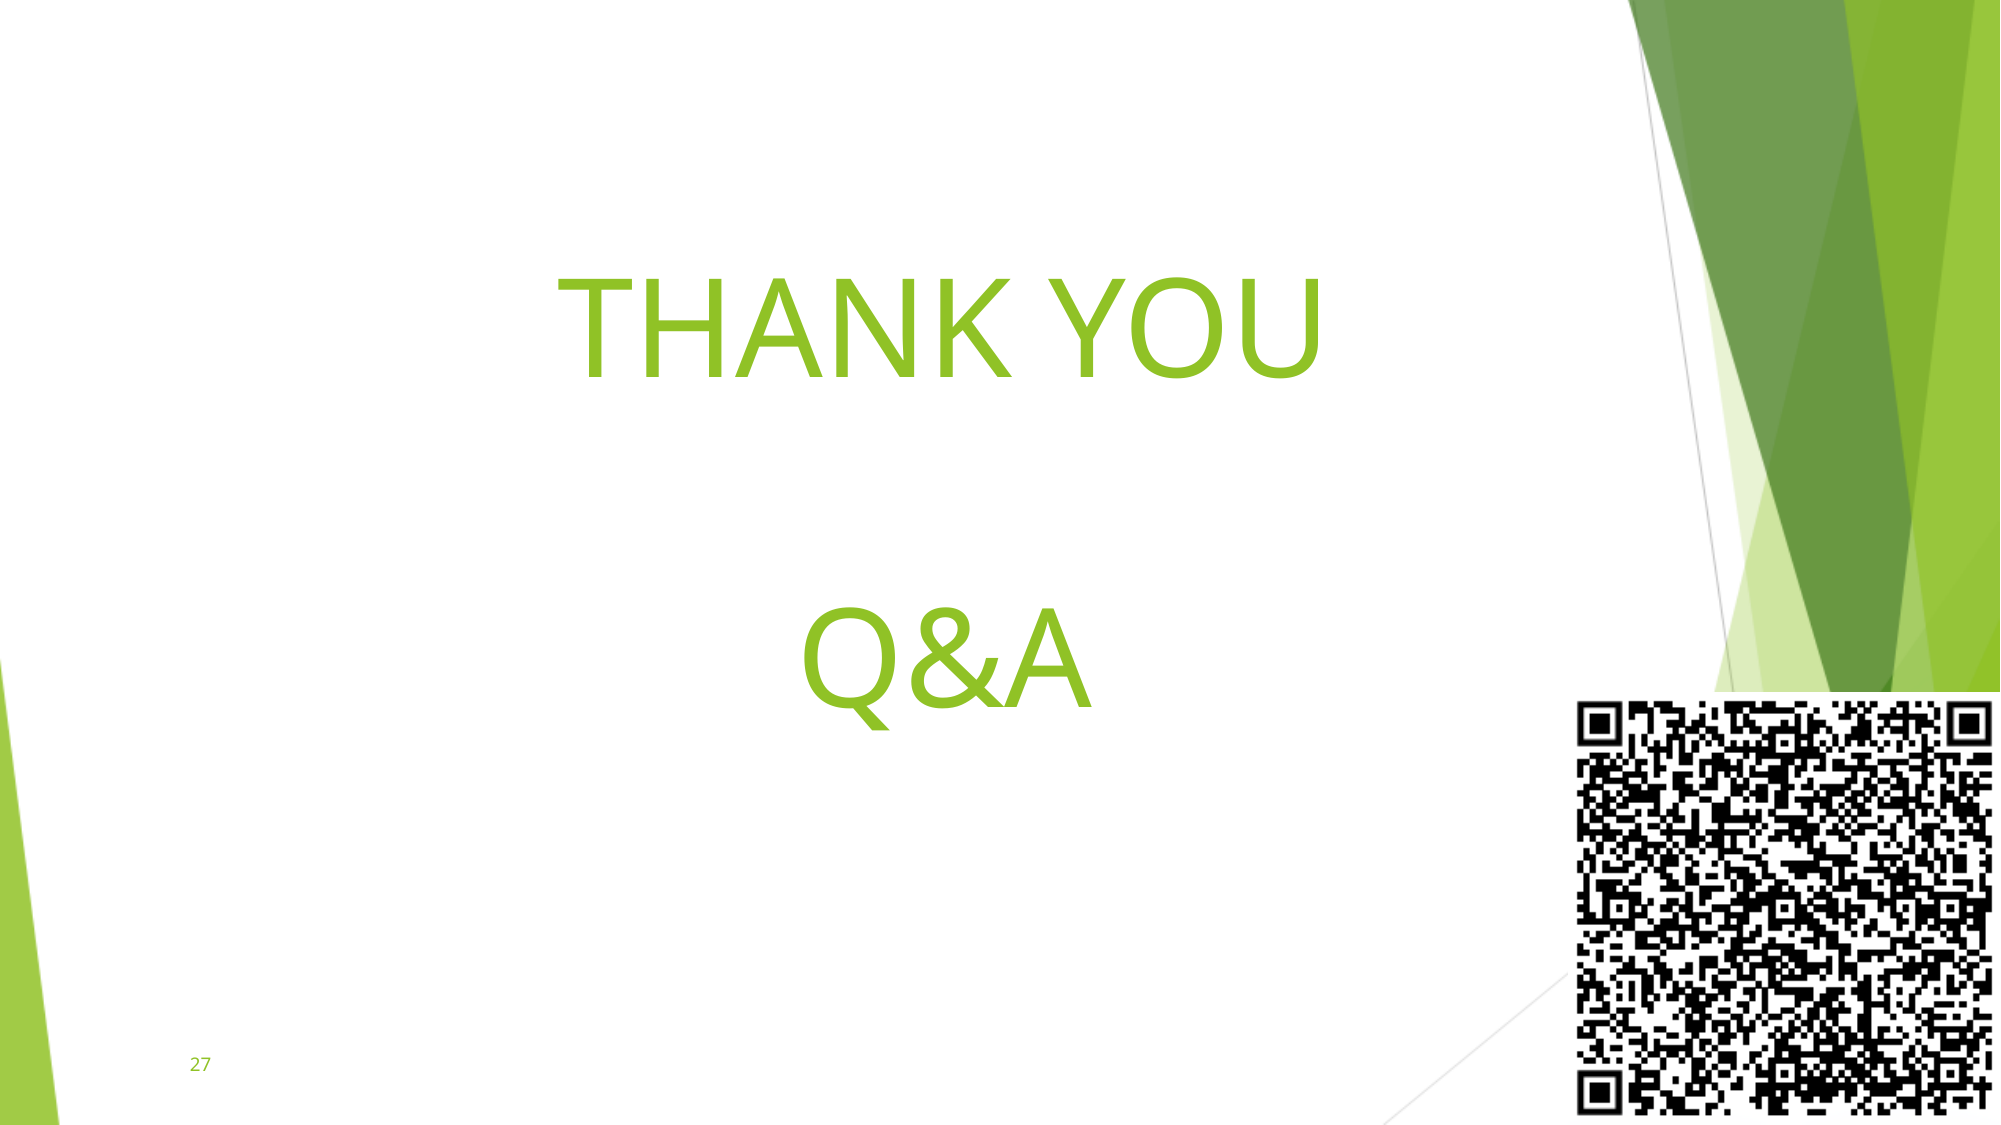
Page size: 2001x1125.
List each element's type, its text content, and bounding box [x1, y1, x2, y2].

title THANK YOU Q&A [111, 223, 1779, 743]
picture [0, 0, 110, 1125]
picture [1351, 0, 2000, 1125]
slide_number 27 [114, 1035, 227, 1096]
